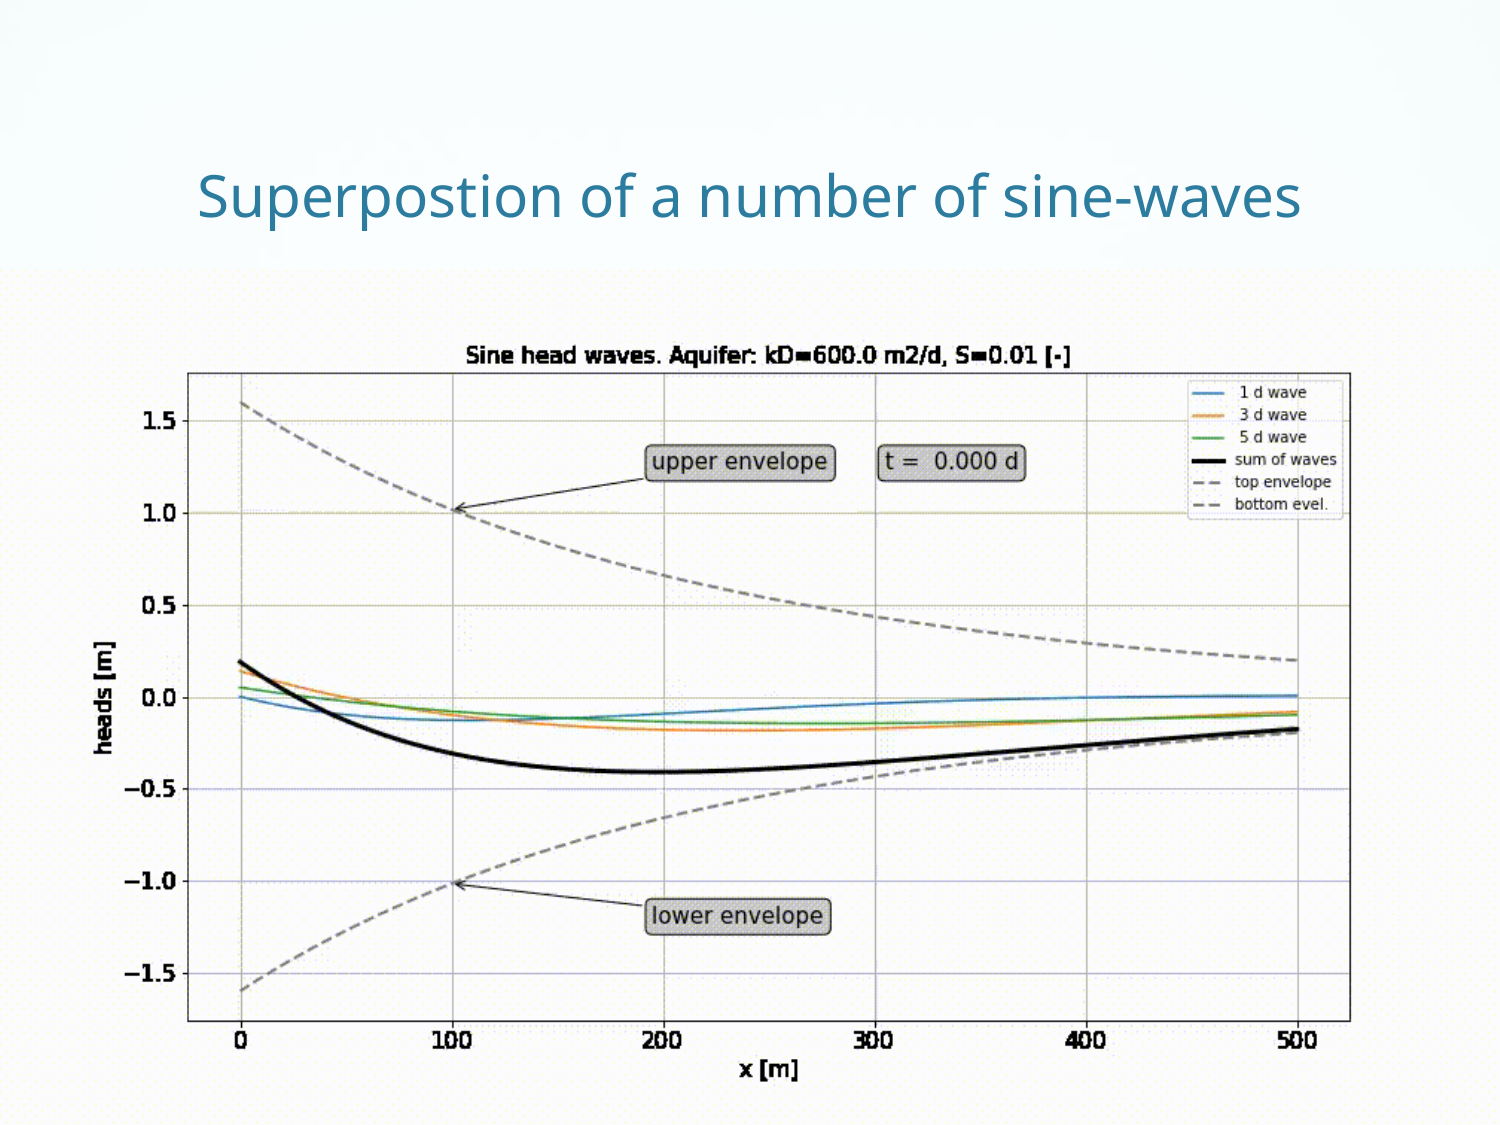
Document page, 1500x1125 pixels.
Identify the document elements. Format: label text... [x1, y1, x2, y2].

title Superpostion of a number of sine-waves [90, 137, 1410, 237]
picture [0, 269, 1500, 1125]
